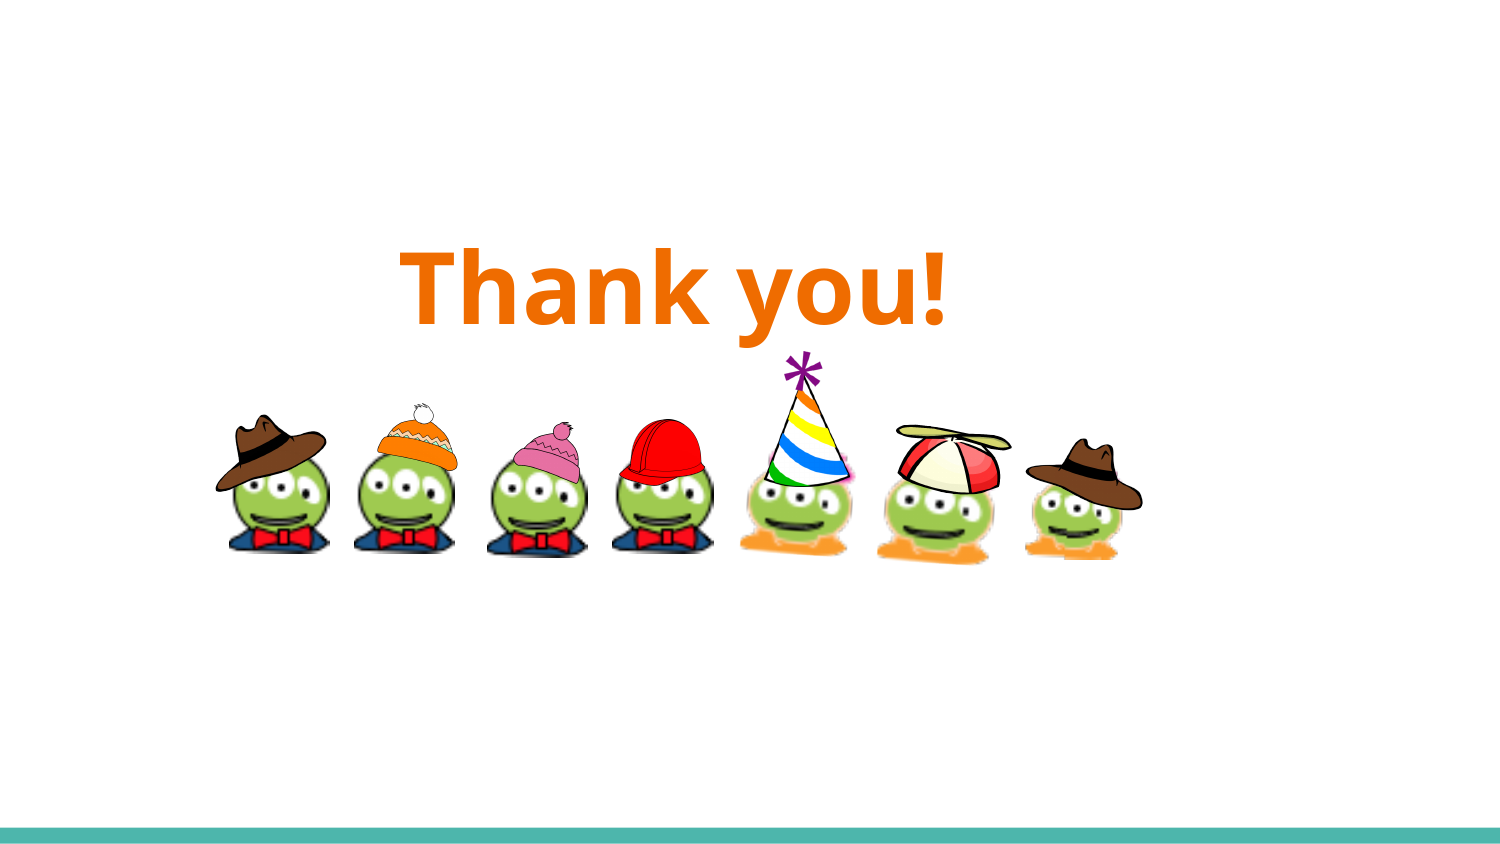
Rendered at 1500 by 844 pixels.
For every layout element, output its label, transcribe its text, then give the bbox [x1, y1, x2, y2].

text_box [201, 351, 1160, 568]
title Thank you! [383, 191, 1500, 308]
